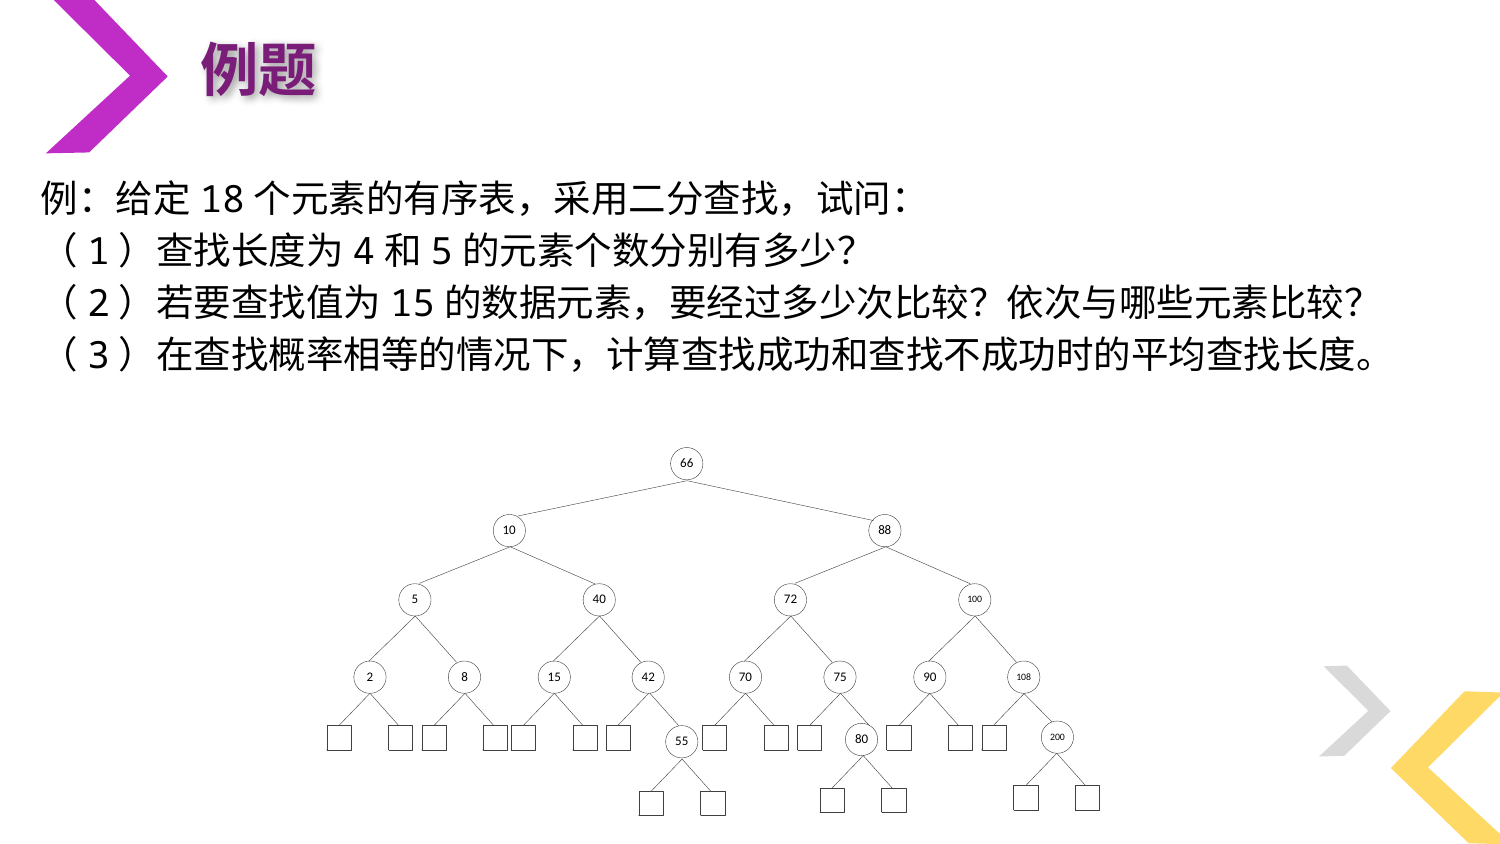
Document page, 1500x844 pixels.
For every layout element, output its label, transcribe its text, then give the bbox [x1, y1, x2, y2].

picture [324, 445, 1102, 818]
list 例题 [188, 35, 1214, 111]
